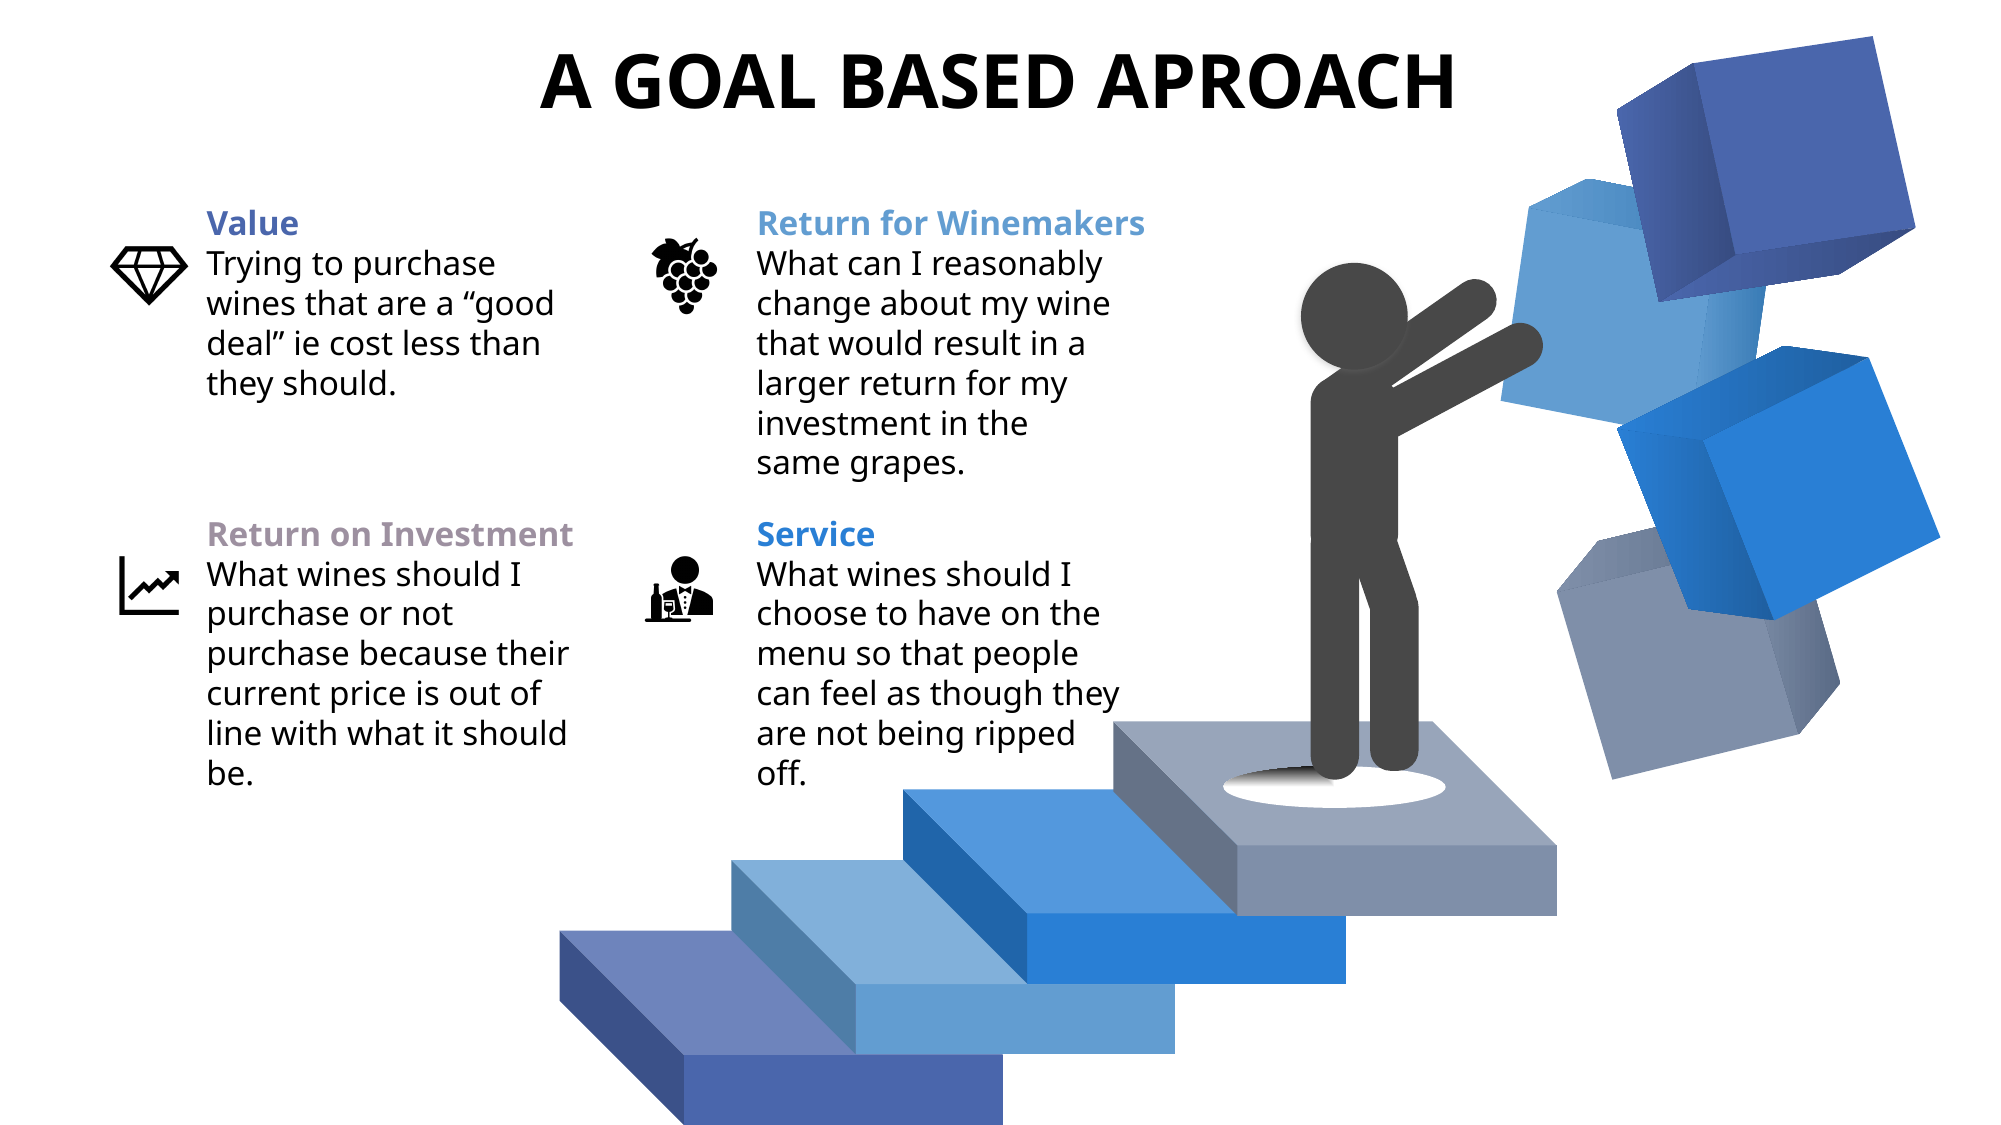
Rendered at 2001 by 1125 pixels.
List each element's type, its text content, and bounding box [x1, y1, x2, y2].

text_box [205, 512, 662, 833]
picture [107, 544, 191, 628]
picture [643, 233, 727, 317]
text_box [205, 201, 571, 442]
picture [643, 544, 727, 628]
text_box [756, 512, 1121, 753]
picture [107, 233, 191, 317]
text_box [756, 201, 1256, 482]
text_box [559, 35, 1941, 1125]
text_box A GOAL BASED APROACH [325, 26, 1675, 132]
